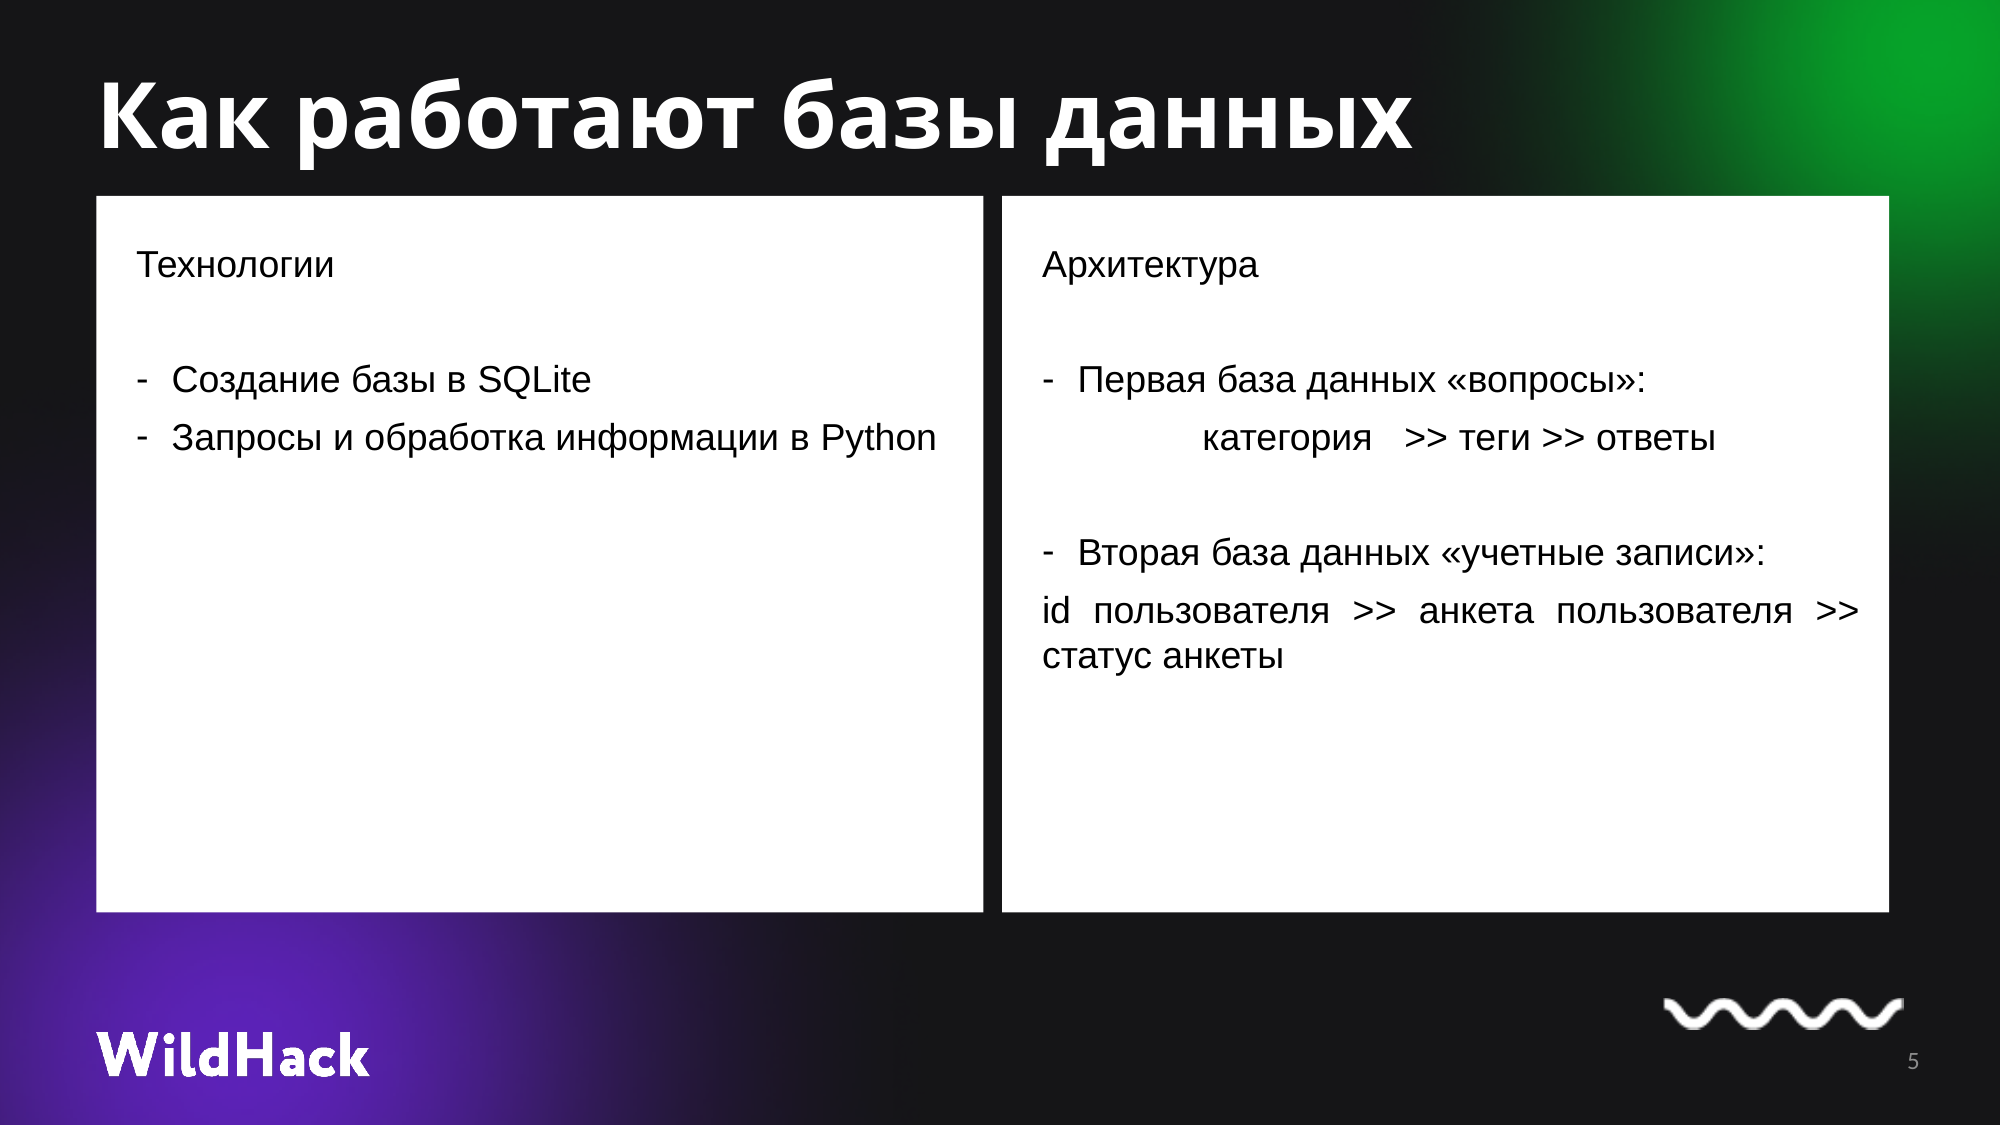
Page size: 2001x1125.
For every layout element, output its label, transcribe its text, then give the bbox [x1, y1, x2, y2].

picture [1342, 0, 2000, 644]
text_box Как работают базы данных [81, 62, 1342, 175]
picture [1663, 998, 1904, 1030]
text_box [1001, 195, 1890, 913]
picture [0, 295, 1000, 1125]
slide_number 5 [1499, 1029, 1935, 1091]
text_box [95, 195, 984, 295]
